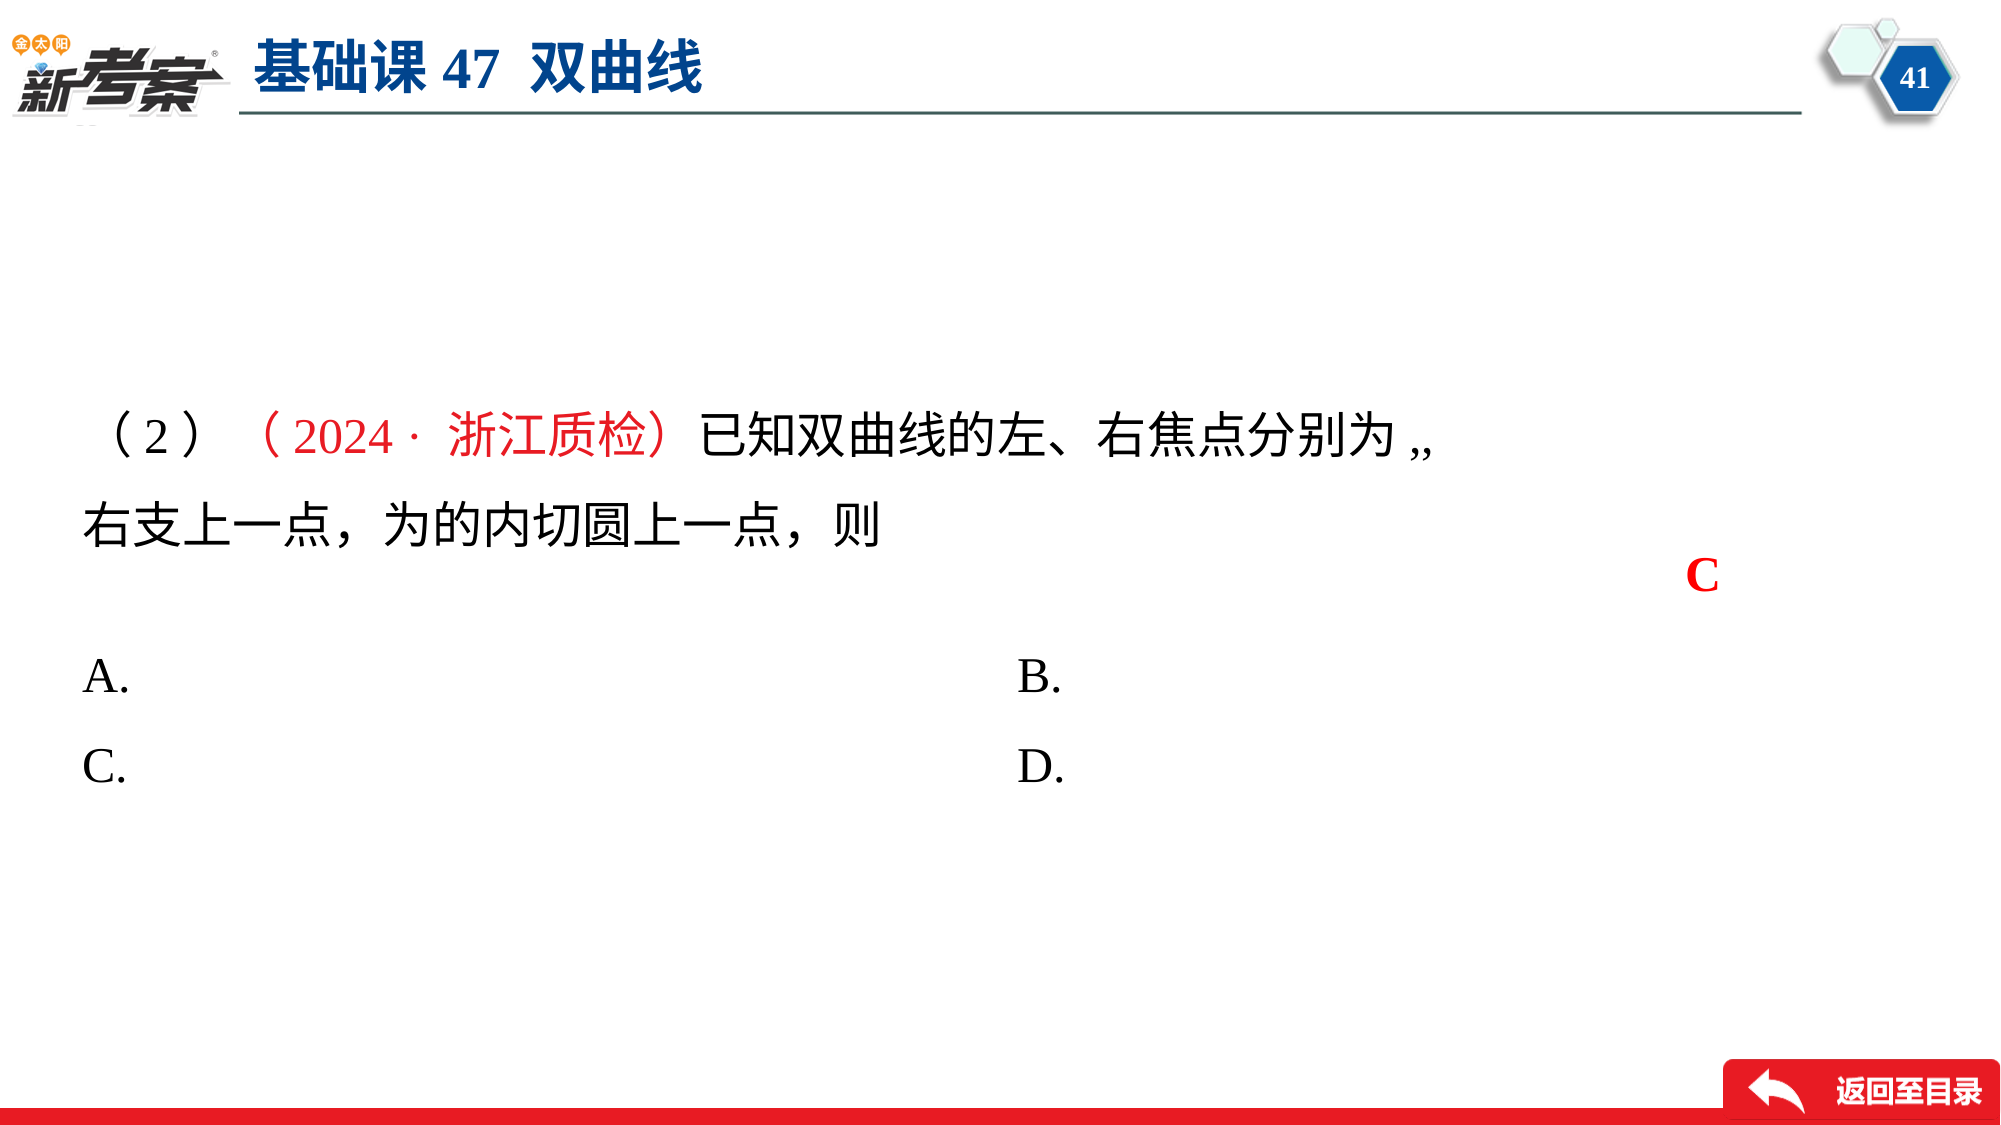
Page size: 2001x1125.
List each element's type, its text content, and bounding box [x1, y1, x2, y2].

text_box C [1666, 514, 1740, 593]
picture [0, 0, 2001, 1125]
